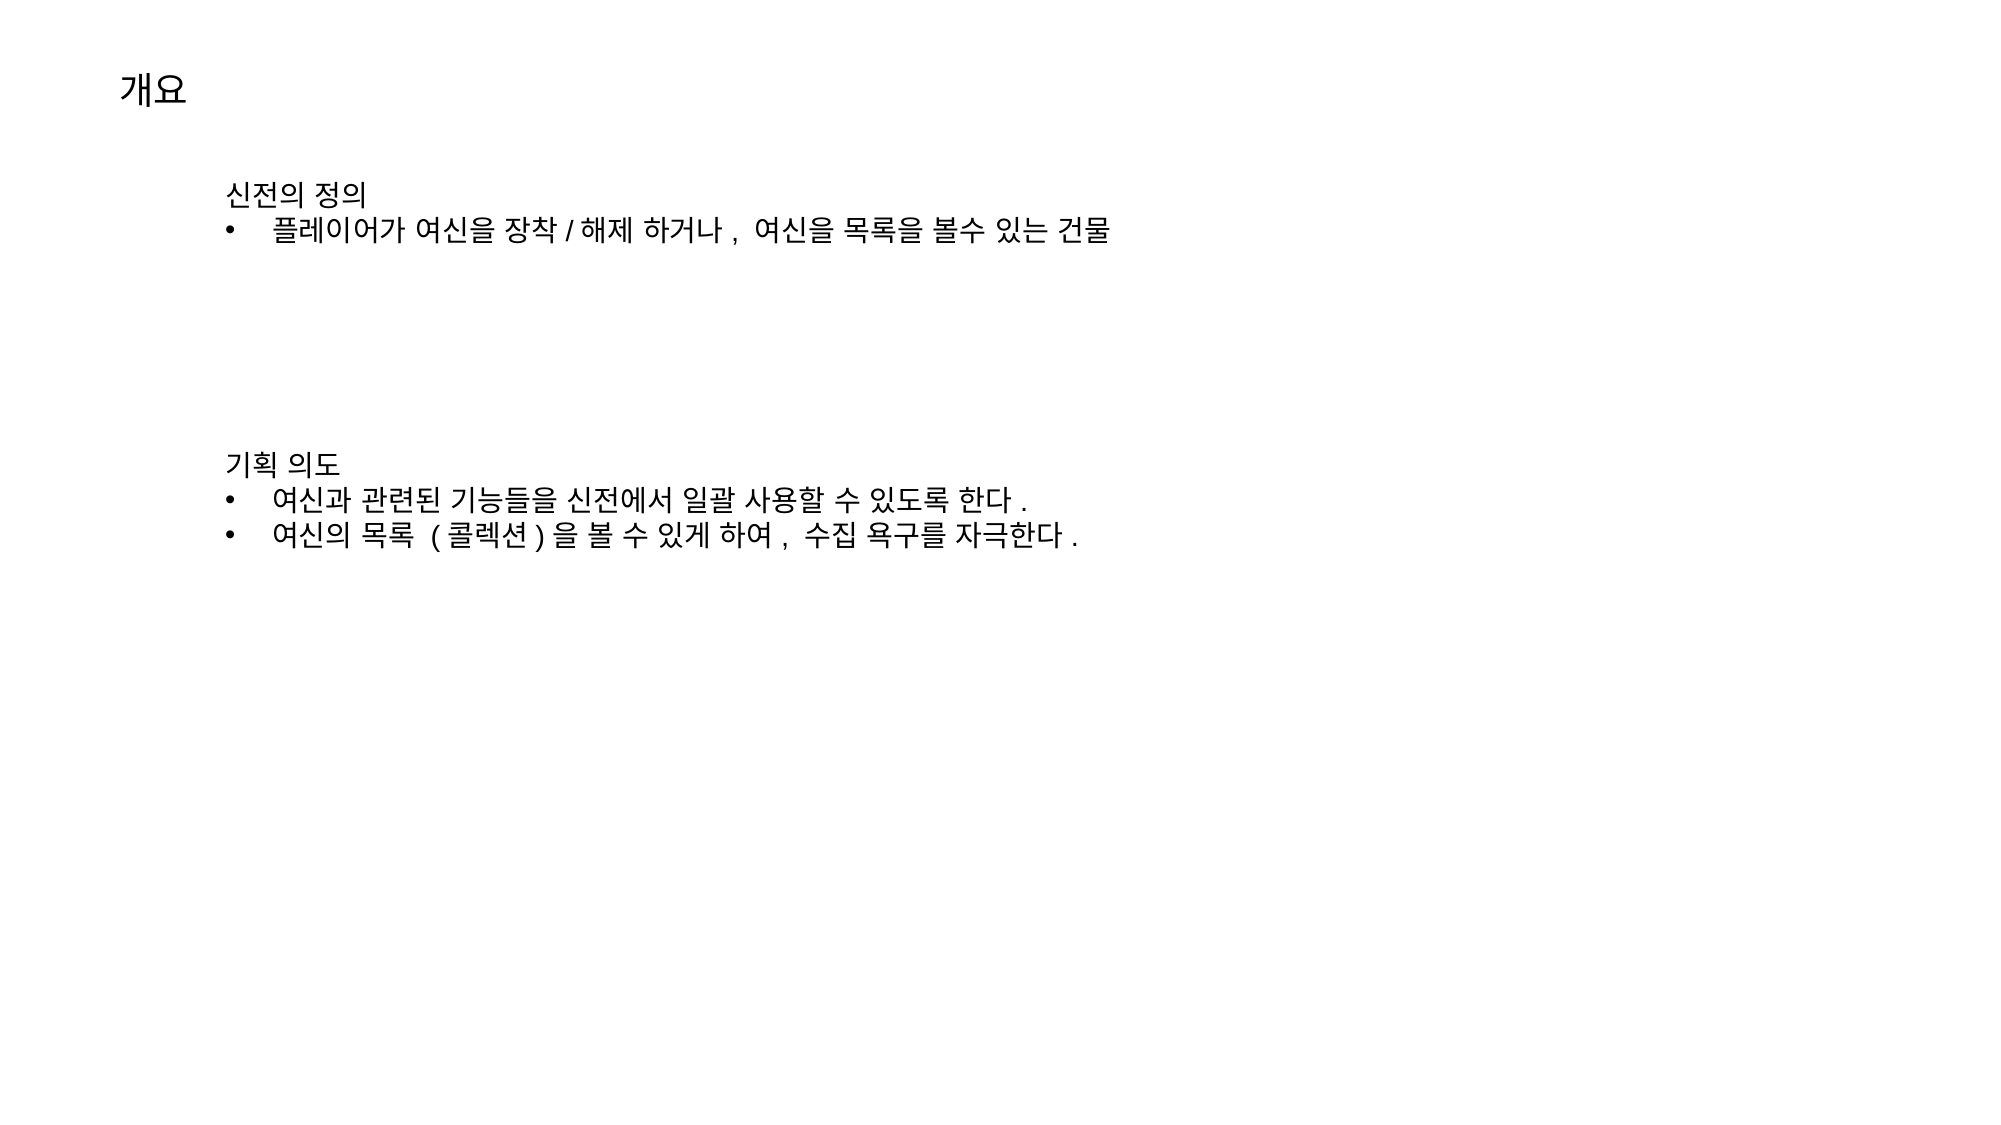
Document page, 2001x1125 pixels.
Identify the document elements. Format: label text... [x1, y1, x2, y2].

text_box 신전의 정의 플레이어가 여신을 장착/해제 하거나, 여신을 목록을 볼수 있는 건물 [210, 169, 1184, 256]
text_box 개요 [104, 59, 211, 121]
text_box 기획 의도 여신과 관련된 기능들을 신전에서 일괄 사용할 수 있도록 한다. 여신의 목록 (콜렉션)을 볼 수 있게 하여, 수집 욕구를 자극한다. [210, 439, 1926, 561]
